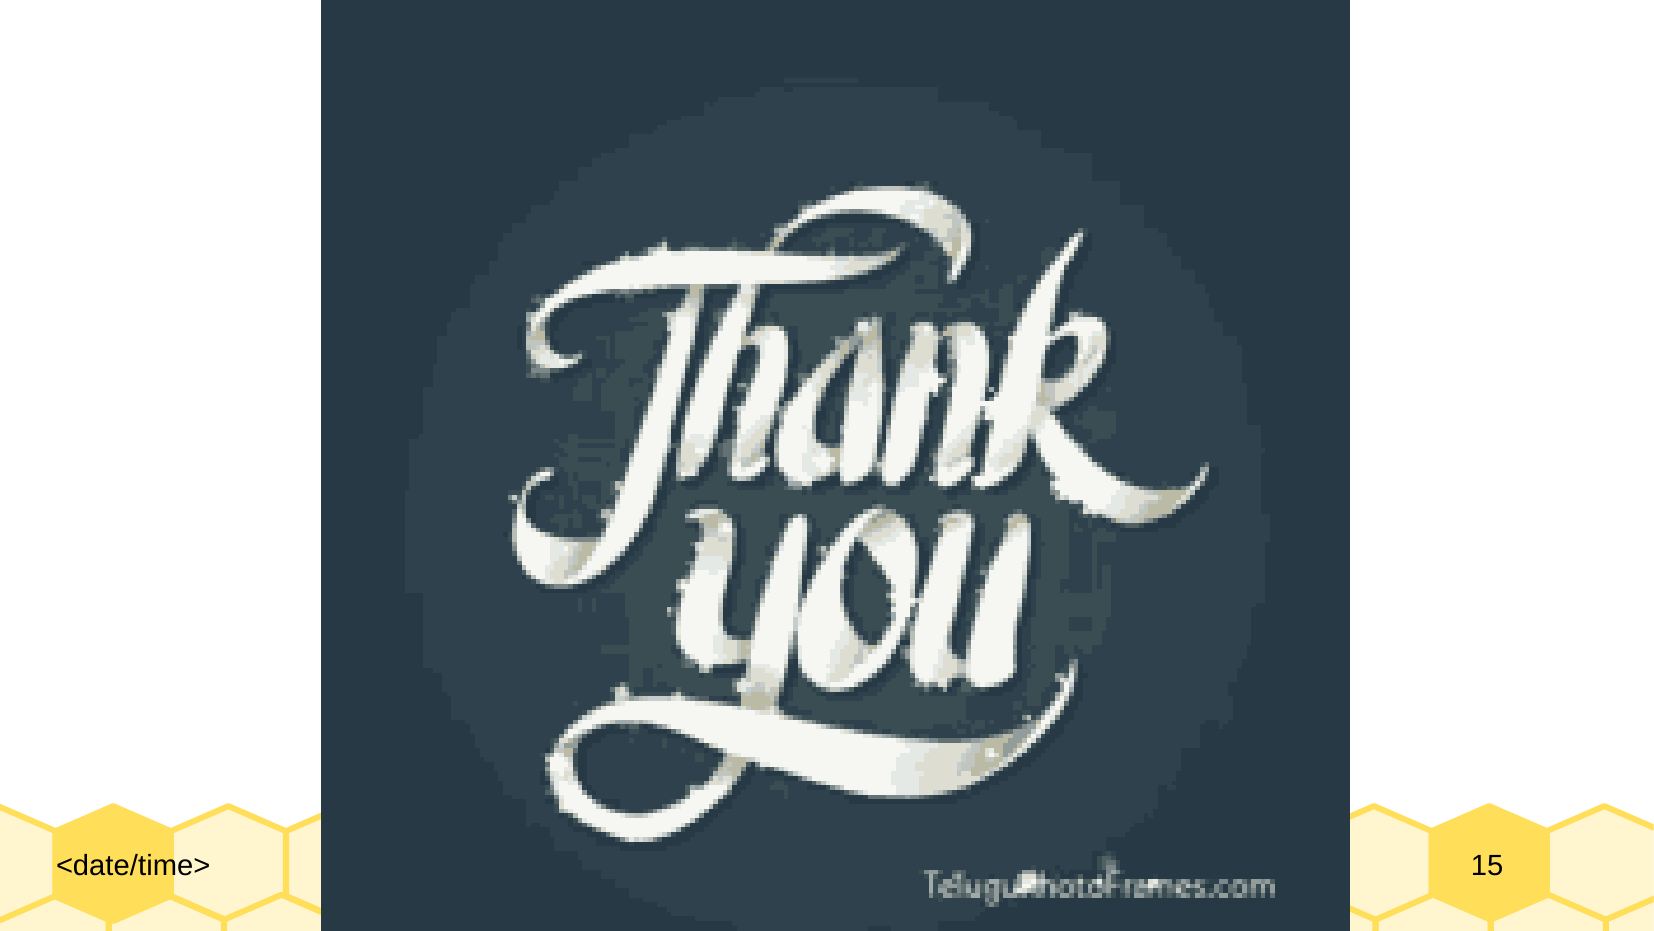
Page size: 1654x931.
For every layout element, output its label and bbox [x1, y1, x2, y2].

picture [321, 0, 1351, 931]
